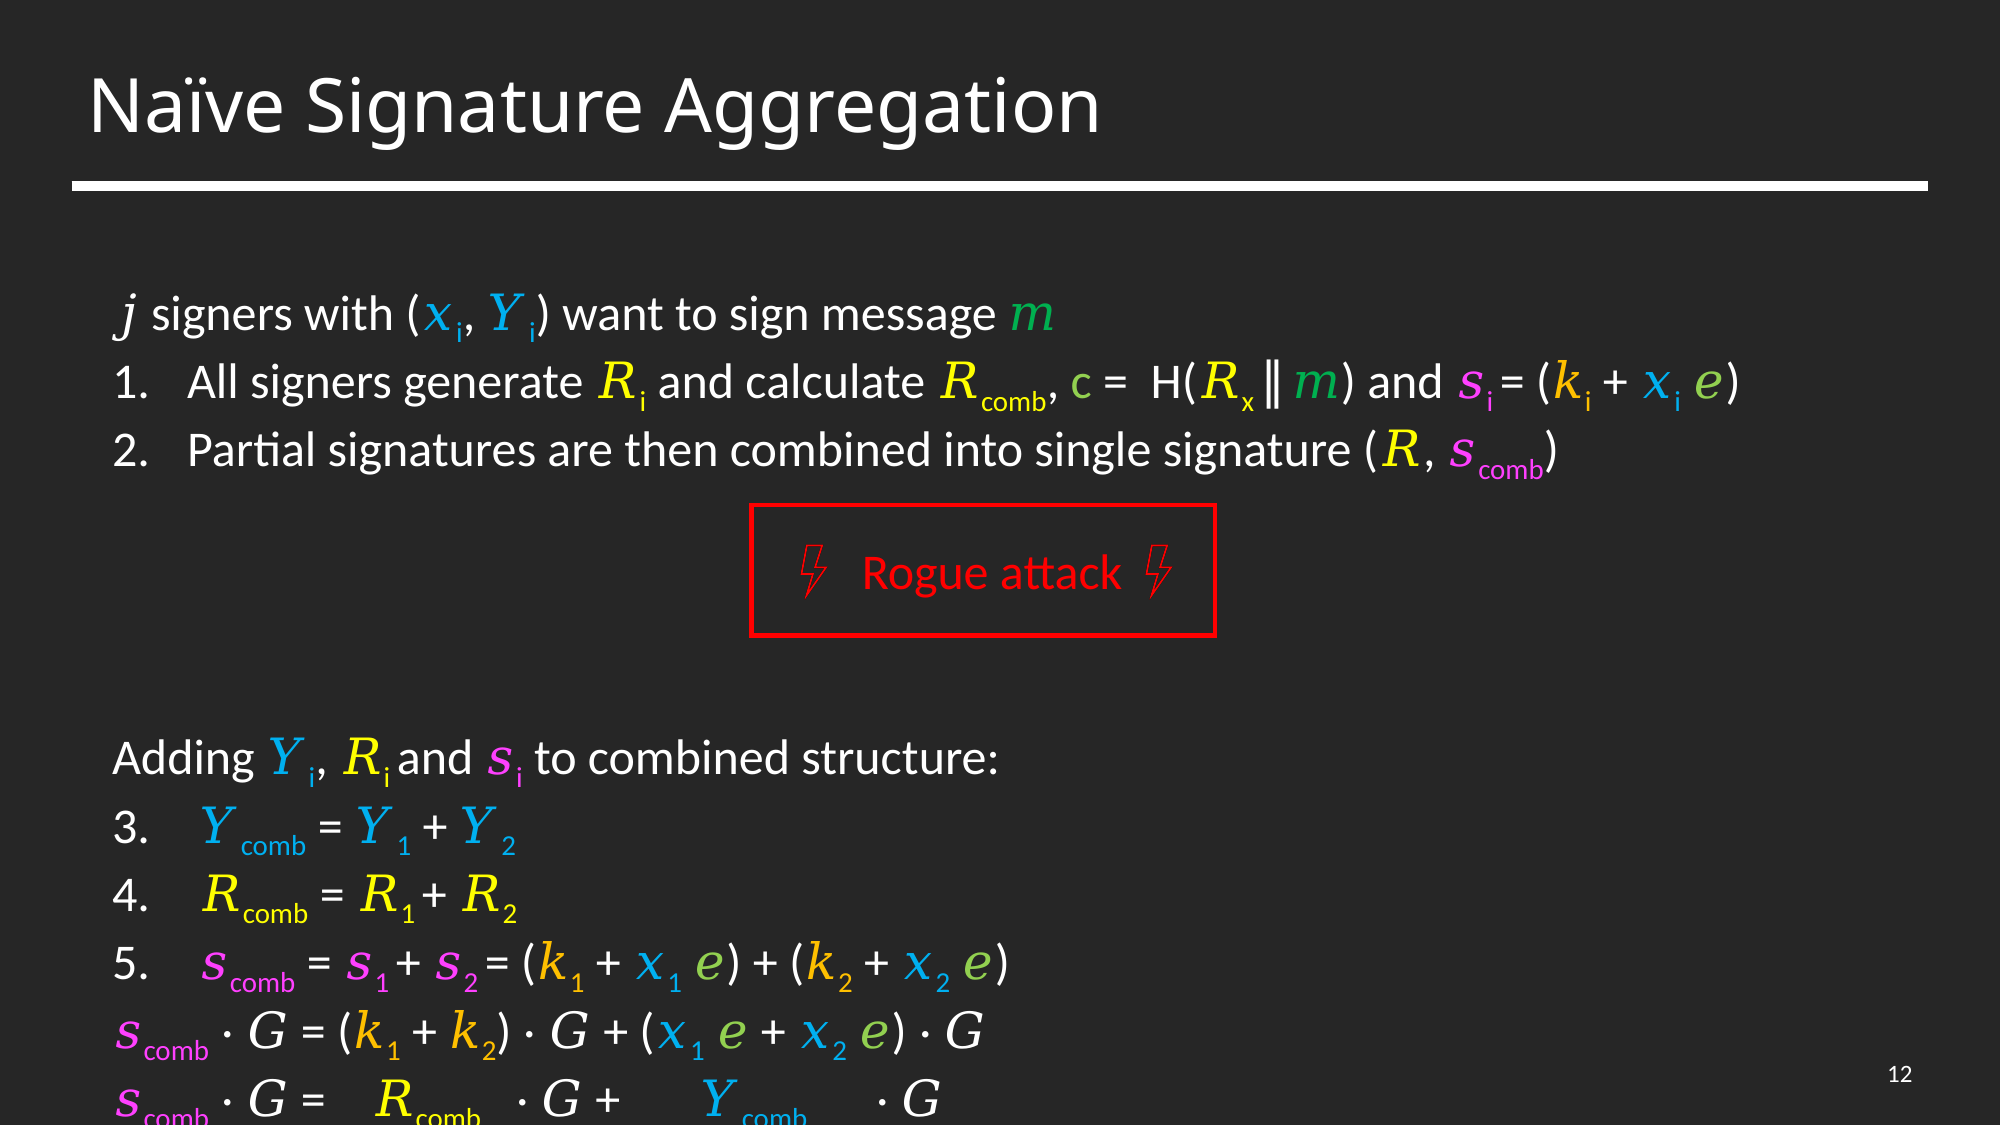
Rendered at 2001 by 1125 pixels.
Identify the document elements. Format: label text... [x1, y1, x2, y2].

text_box [750, 504, 1216, 637]
picture [782, 540, 846, 604]
title Naïve Signature Aggregation [72, 59, 1929, 165]
picture [1127, 540, 1191, 604]
text_box 𝑗 signers with (𝑥i, 𝑌i) want to sign message 𝑚 All signers generate 𝑅i and calculate 𝑅comb, c = H(𝑅x ∥ 𝑚) and 𝑠i = (𝑘i + 𝑥i 𝑒) Partial signatures are then combined into single signature (𝑅, 𝑠comb) Adding 𝑌i, 𝑅i and 𝑠i to combined structure: 𝑌comb = 𝑌1 + 𝑌2 𝑅comb = 𝑅1 + 𝑅2 𝑠comb = 𝑠1 + 𝑠2 = (𝑘1 + 𝑥1 𝑒) + (𝑘2 + 𝑥2 𝑒) 𝑠comb ⋅ 𝐺 = (𝑘1 + 𝑘2) ⋅ 𝐺 + (𝑥1 𝑒 + 𝑥2 𝑒) ⋅ 𝐺 𝑠comb ⋅ 𝐺 = 𝑅comb ⋅ 𝐺 + 𝑌comb ⋅ 𝐺 [97, 272, 1928, 1125]
